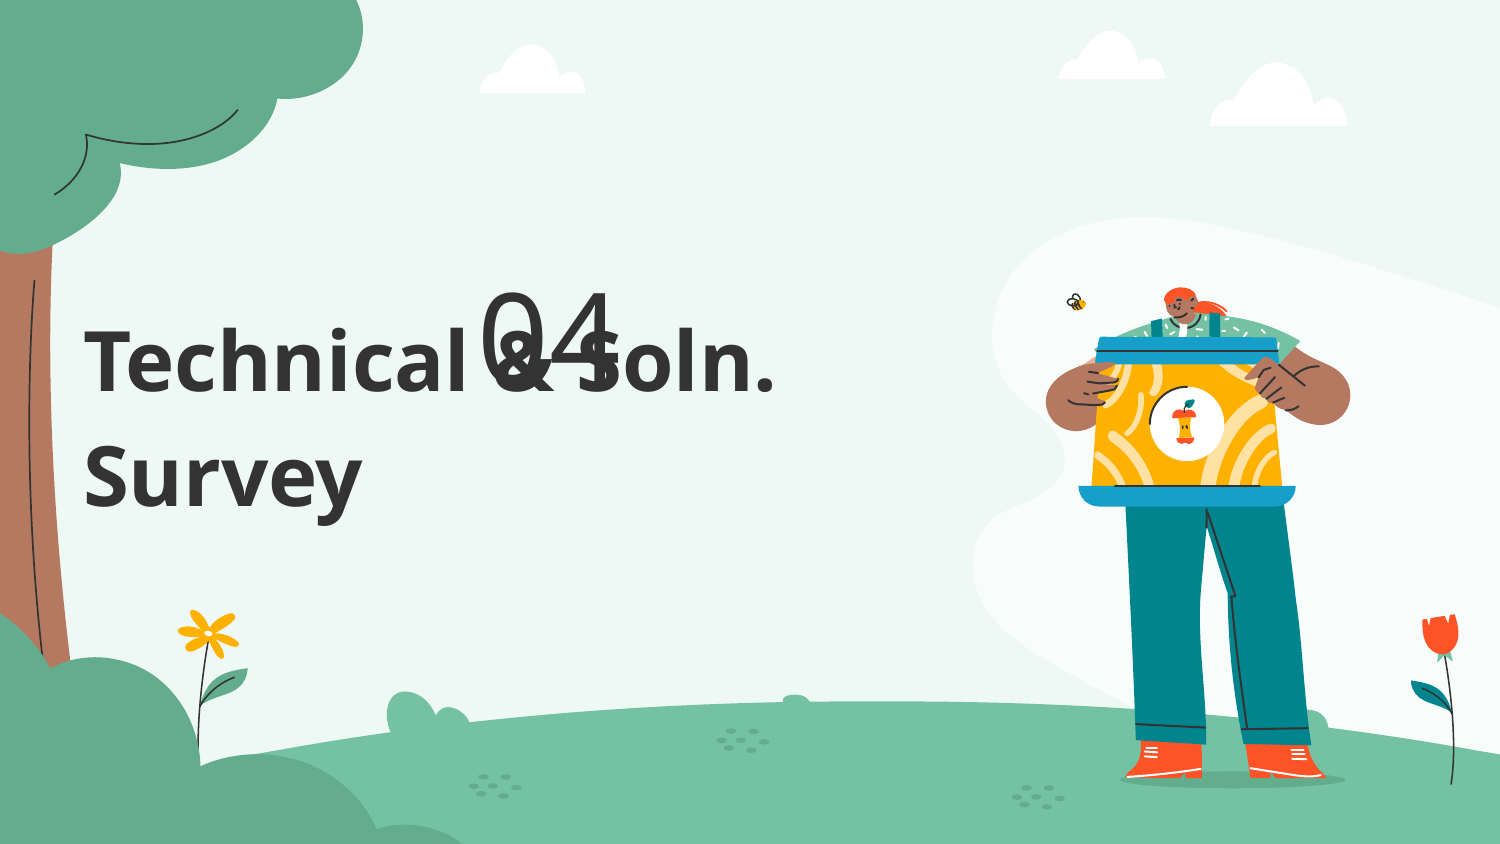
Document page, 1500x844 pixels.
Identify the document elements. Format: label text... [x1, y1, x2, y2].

title 04 [409, 236, 689, 424]
title Technical & Soln. Survey [68, 400, 1038, 539]
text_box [1044, 287, 1352, 789]
